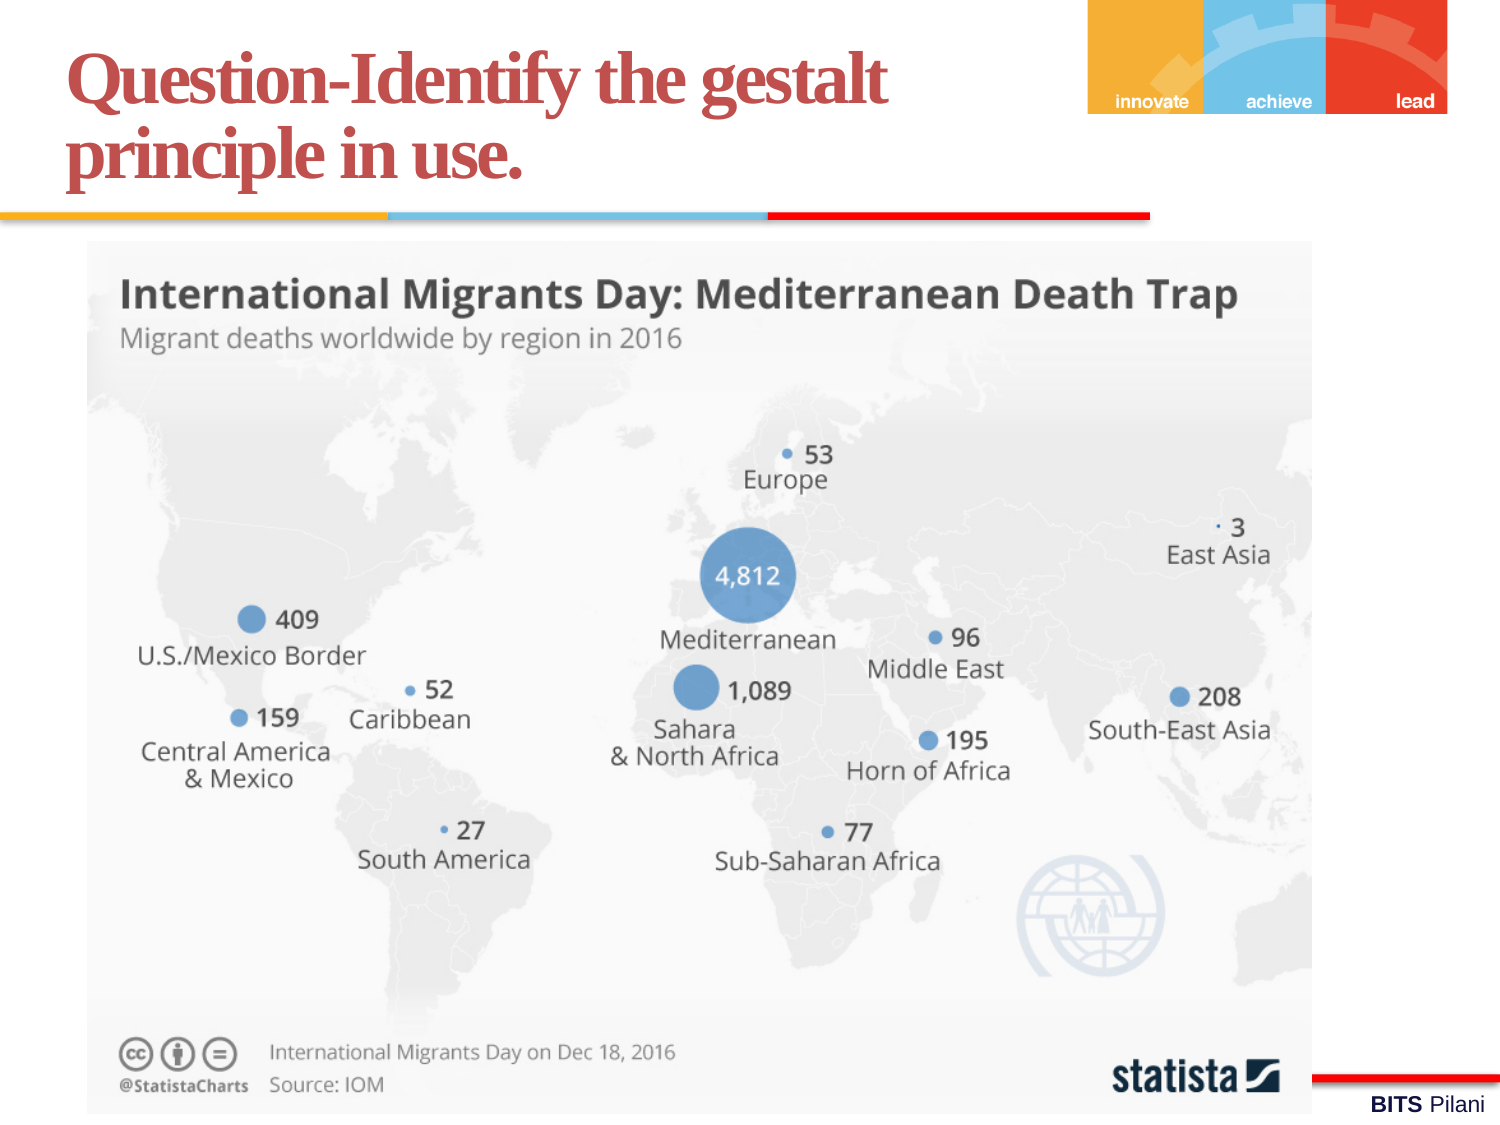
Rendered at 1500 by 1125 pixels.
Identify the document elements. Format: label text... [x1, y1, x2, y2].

list Question-Identify the gestalt principle in use. [49, 24, 1088, 213]
picture [1087, 0, 1448, 114]
picture [87, 241, 1313, 1114]
